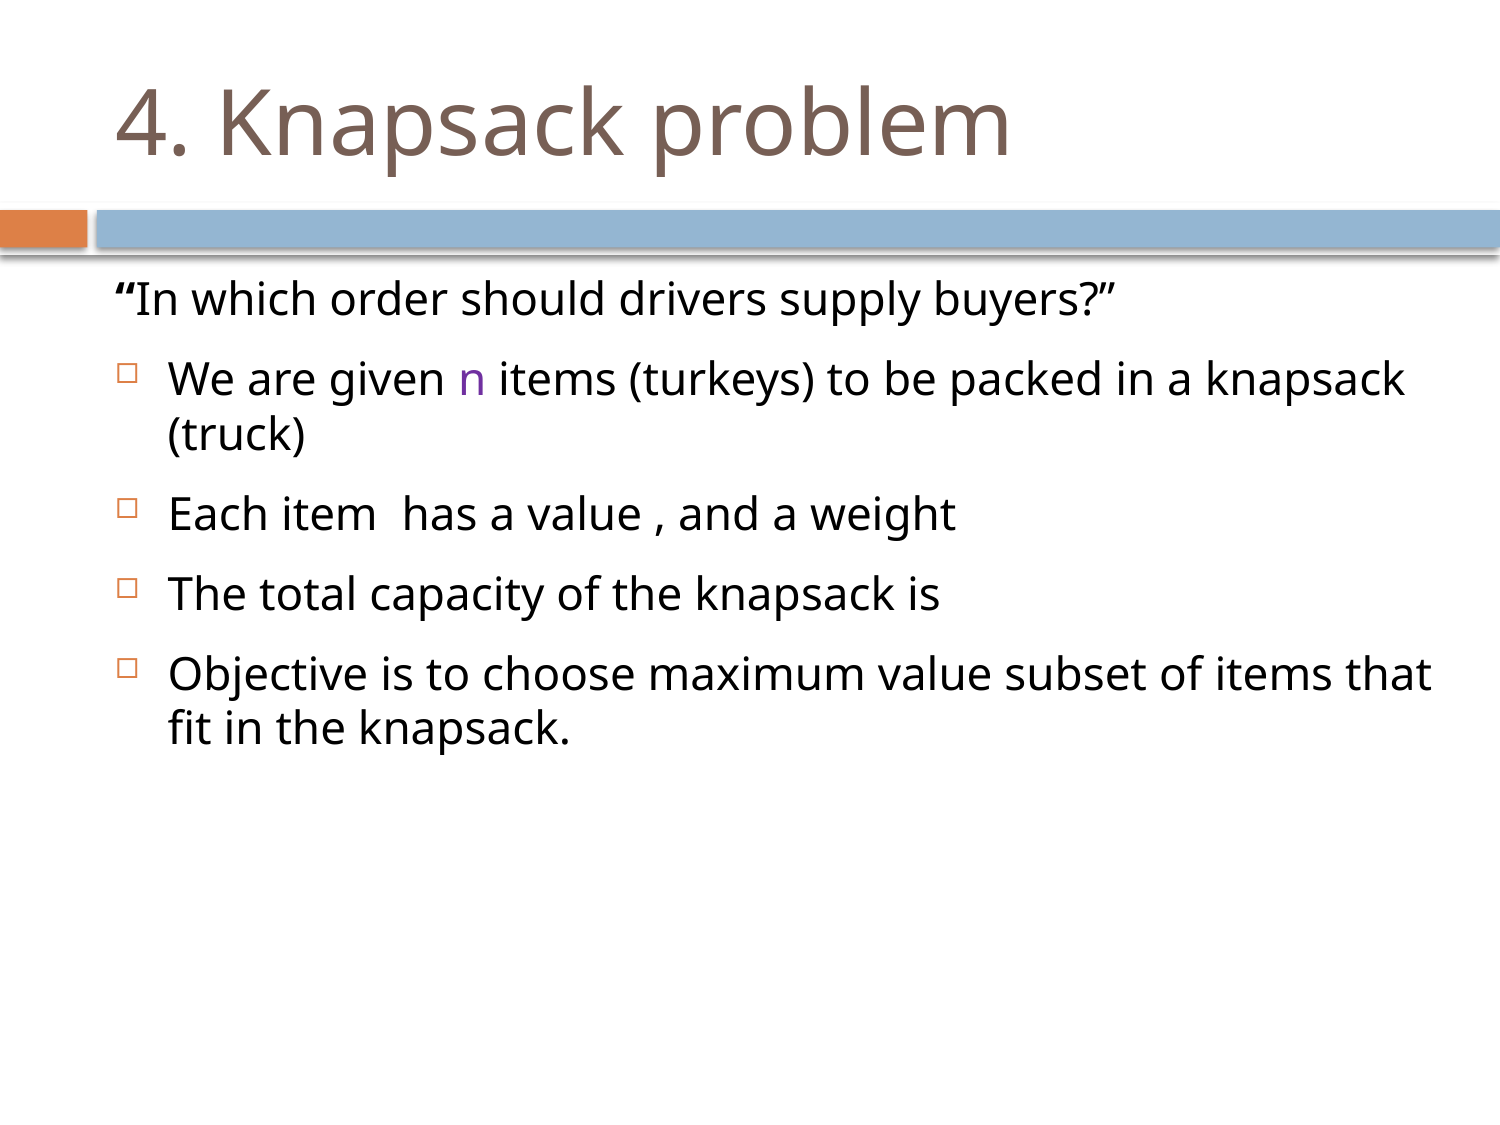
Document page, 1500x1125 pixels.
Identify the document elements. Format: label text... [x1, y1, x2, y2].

title 4. Knapsack problem [100, 37, 1438, 200]
